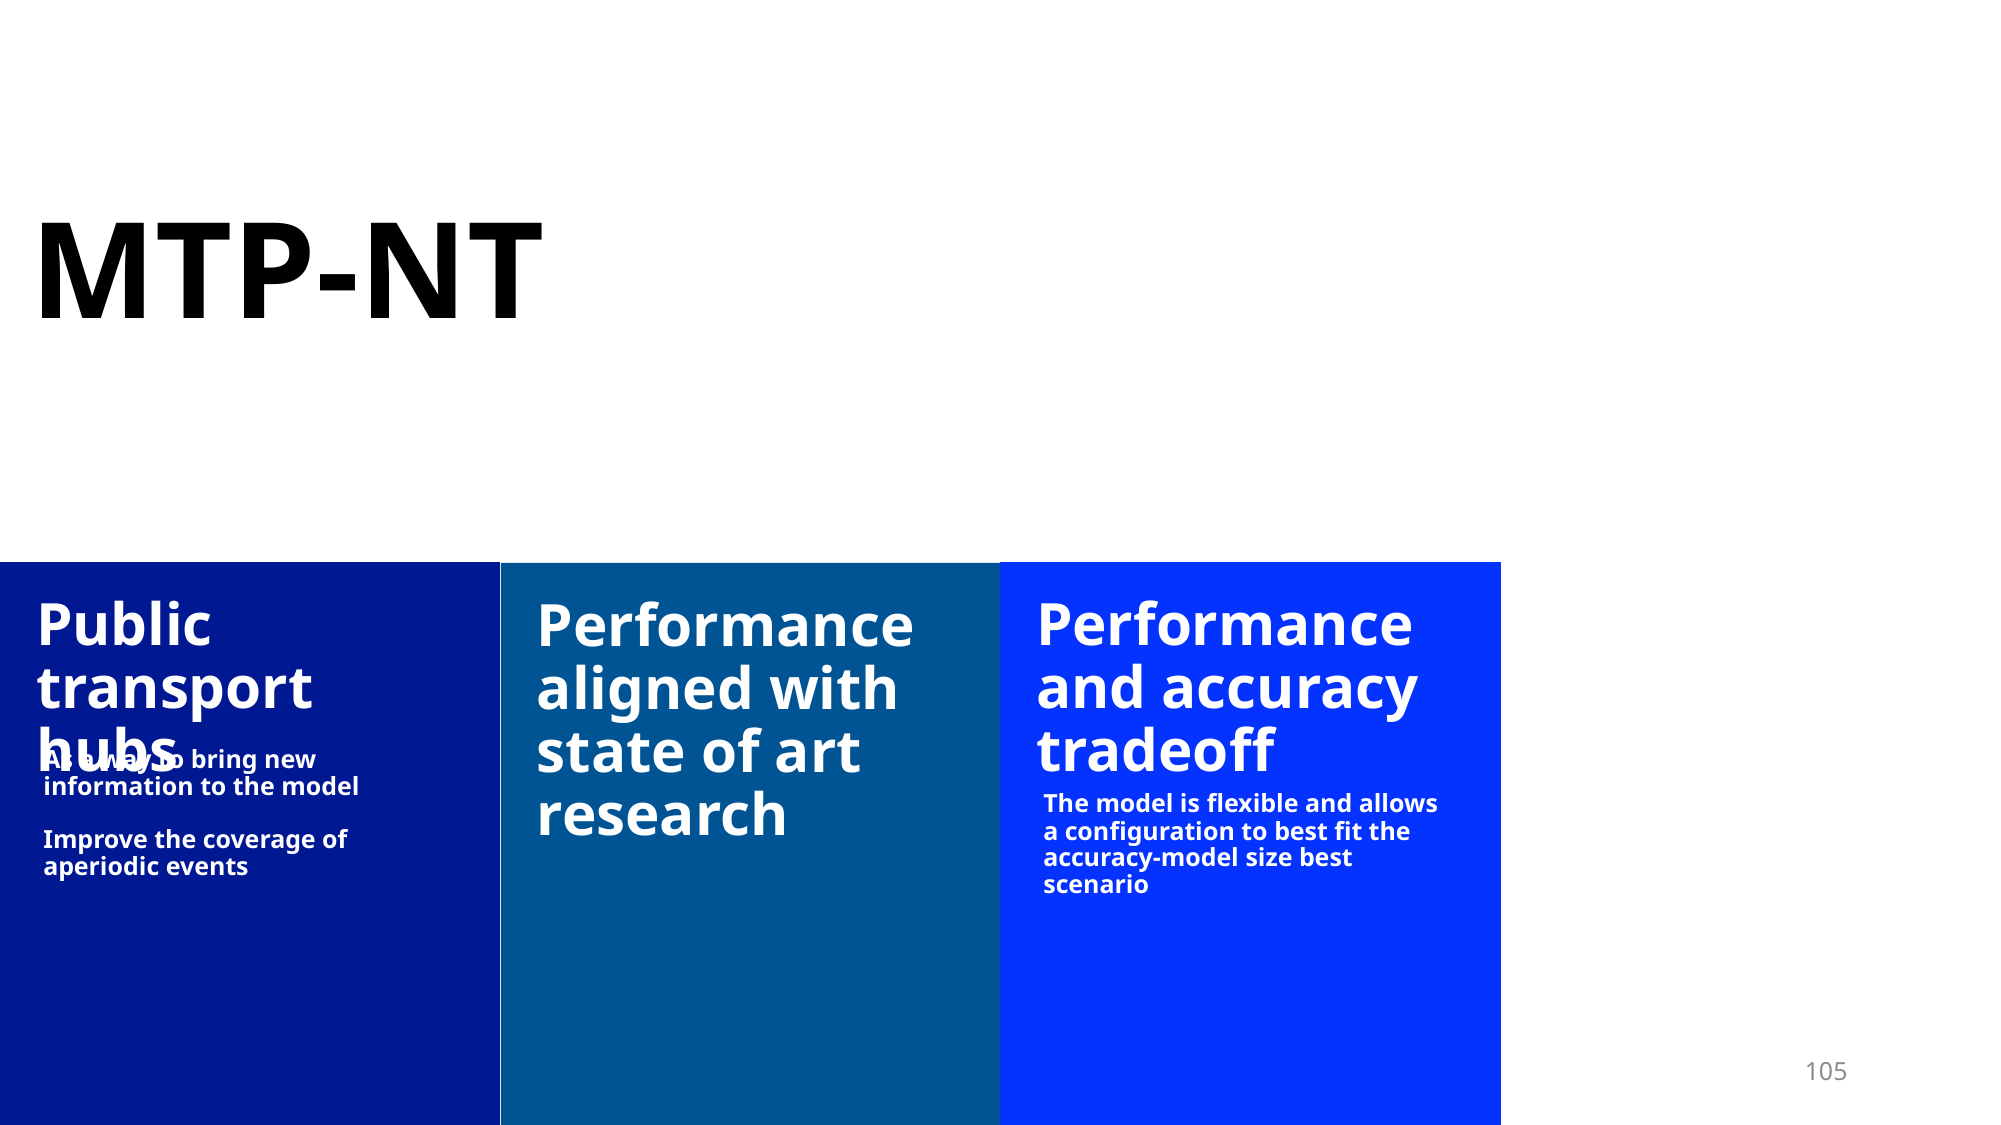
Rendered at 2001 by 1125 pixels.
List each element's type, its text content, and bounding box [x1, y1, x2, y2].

text_box The model is flexible and allows a configuration to best fit the accuracy-model size best scenario [1043, 791, 1456, 1045]
slide_number 105 [1412, 1042, 1863, 1103]
list Performance aligned with state of art research [500, 562, 999, 1125]
list Public transport hubs [0, 562, 500, 1125]
text_box As a way to bring new information to the model Improve the coverage of aperiodic events [43, 746, 456, 1000]
list Performance and accuracy tradeoff [999, 562, 1501, 1125]
title MTP-NT [0, 0, 2000, 562]
